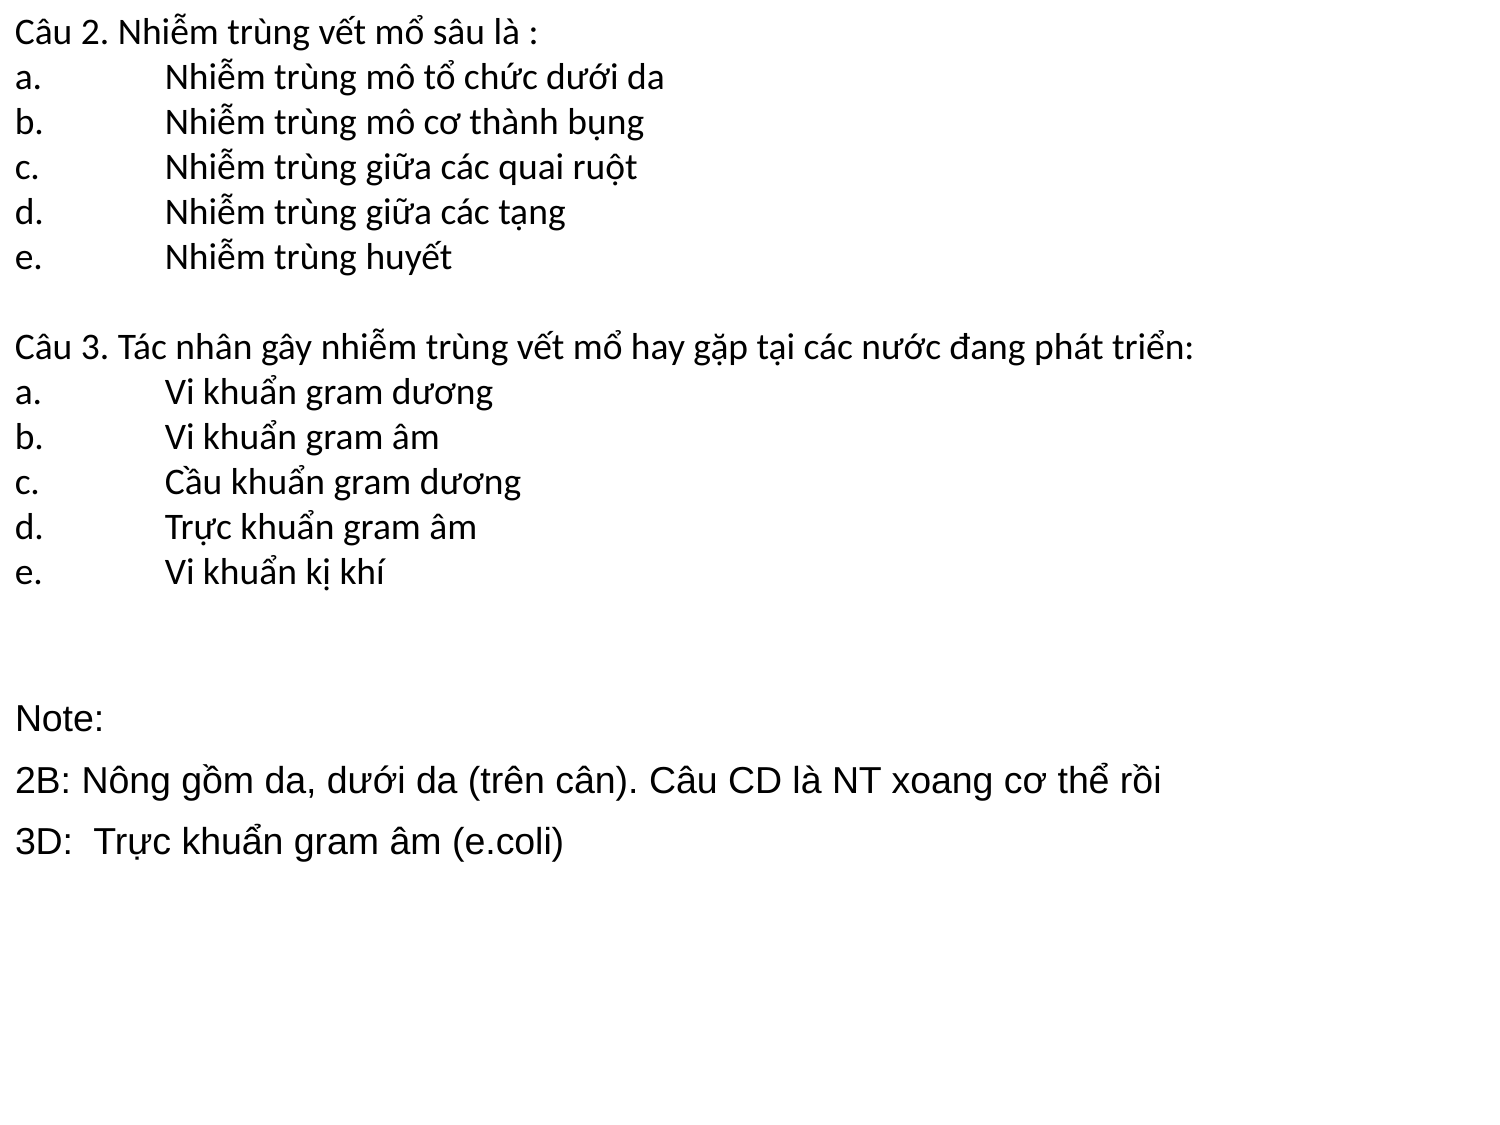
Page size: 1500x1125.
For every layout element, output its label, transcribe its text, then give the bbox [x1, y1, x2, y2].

text_box Câu 2. Nhiễm trùng vết mổ sâu là : a. Nhiễm trùng mô tổ chức dưới da b. Nhiễm trùng mô cơ thành bụng c. Nhiễm trùng giữa các quai ruột d. Nhiễm trùng giữa các tạng e. Nhiễm trùng huyết Câu 3. Tác nhân gây nhiễm trùng vết mổ hay gặp tại các nước đang phát triển: a. Vi khuẩn gram dương b. Vi khuẩn gram âm c. Cầu khuẩn gram dương d. Trực khuẩn gram âm e. Vi khuẩn kị khí [0, 0, 1418, 600]
subtitle Note: 2B: Nông gồm da, dưới da (trên cân). Câu CD là NT xoang cơ thể rồi 3D: Trực khuẩn gram âm (e.coli) [0, 692, 1500, 1094]
